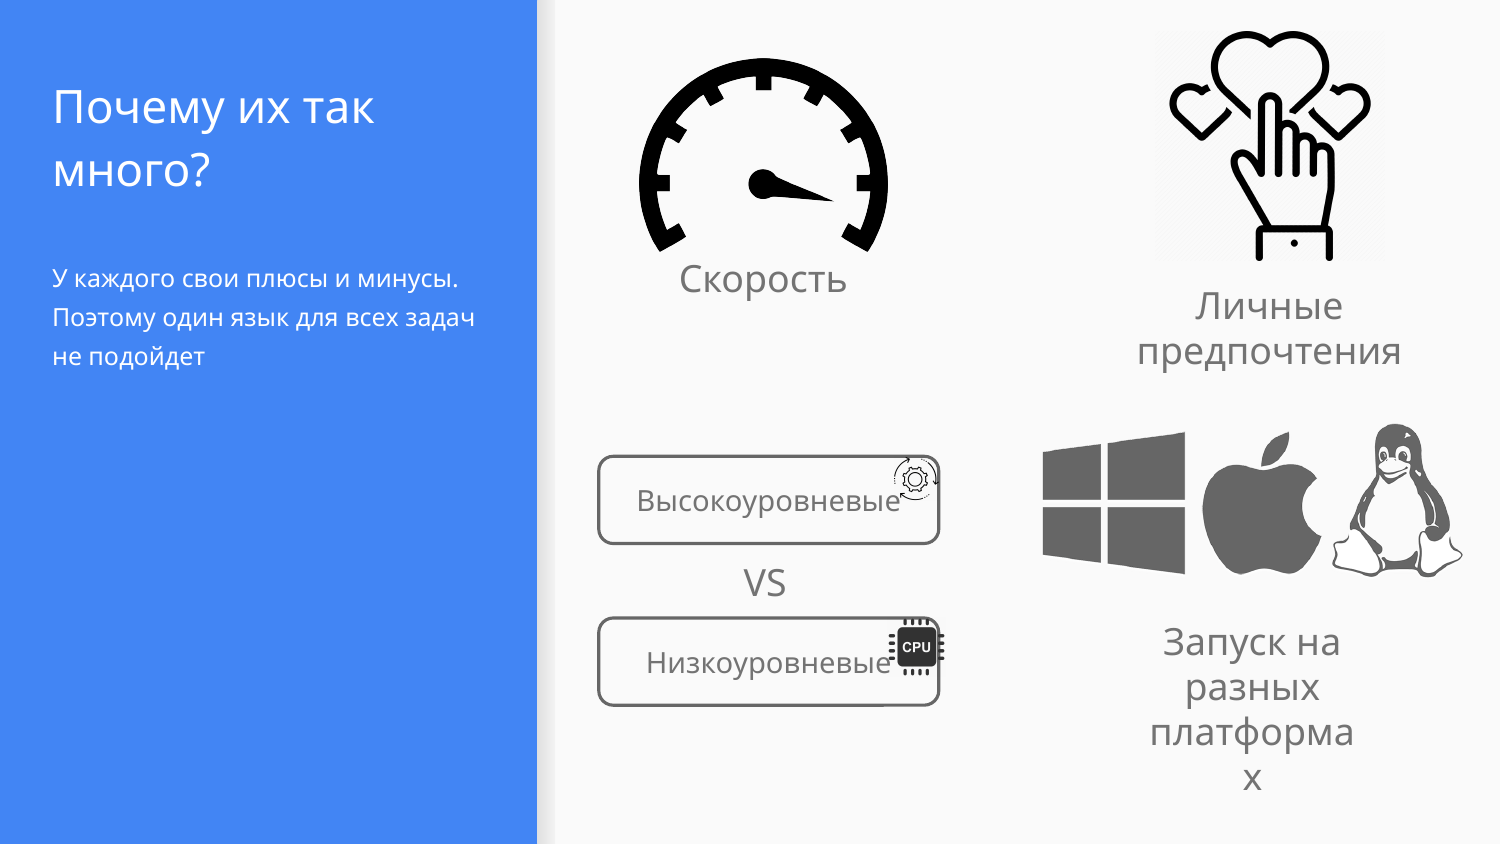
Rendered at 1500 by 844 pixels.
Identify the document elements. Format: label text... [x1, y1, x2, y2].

picture [1154, 31, 1385, 262]
list У каждого свои плюсы и минусы. Поэтому один язык для всех задач не подойдет [37, 240, 498, 760]
text_box Скорость [653, 260, 874, 307]
picture [894, 455, 939, 501]
text_box Высокоуровневые [598, 456, 939, 544]
picture [1039, 366, 1465, 633]
text_box VS [728, 543, 838, 602]
text_box Личные предпочтения [1118, 267, 1421, 334]
picture [887, 617, 947, 677]
text_box Запуск на разных платформах [1128, 641, 1377, 669]
title Почему их так много? [37, 58, 498, 216]
picture [639, 58, 888, 252]
text_box Низкоуровневые [598, 617, 939, 706]
